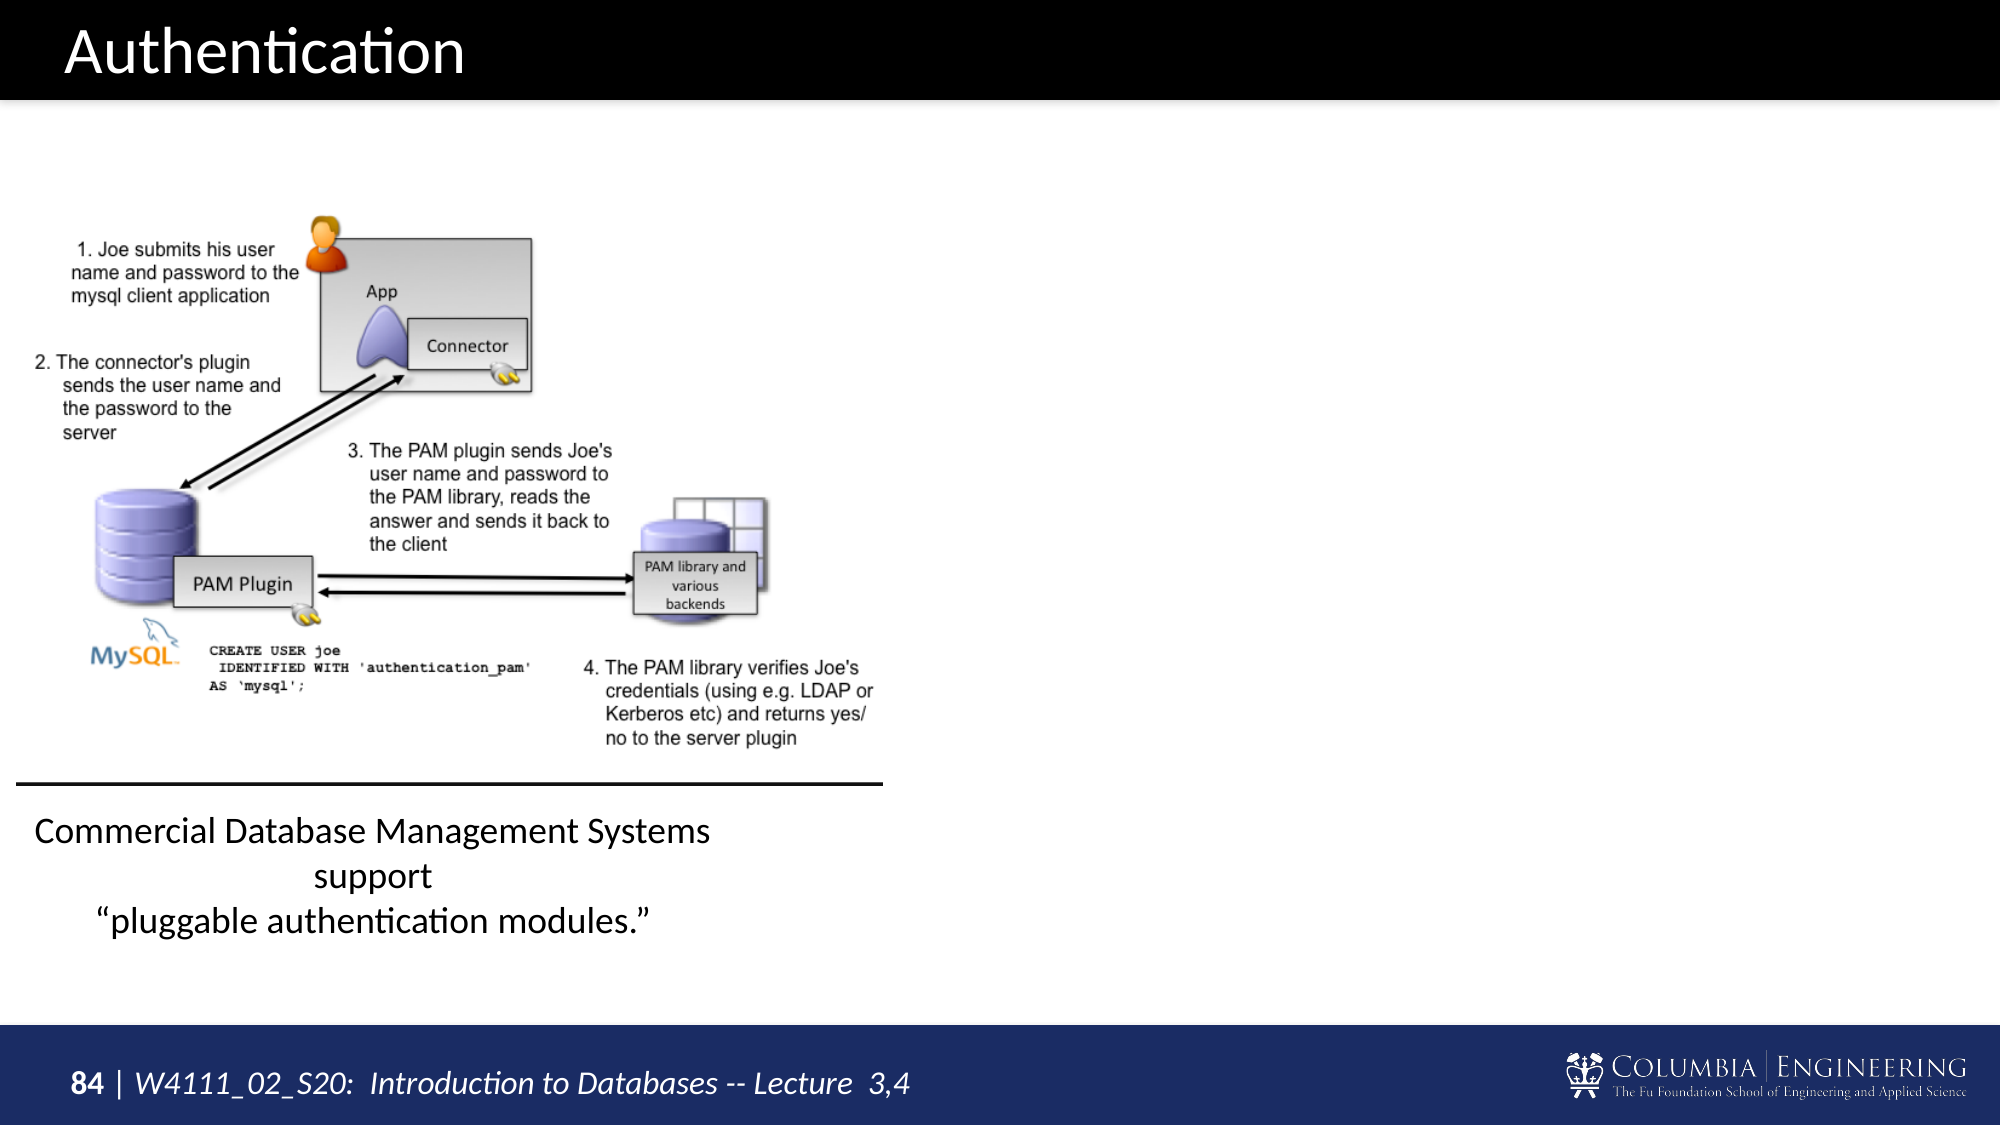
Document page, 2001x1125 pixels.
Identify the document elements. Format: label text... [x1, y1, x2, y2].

text_box Commercial Database Management Systems support “pluggable authentication modules.” [19, 798, 727, 949]
picture [16, 129, 883, 786]
text_box Authentication [49, 0, 1540, 95]
picture [1566, 1050, 1967, 1100]
text_box [0, 0, 2000, 100]
text_box 84 | W4111_02_S20: Introduction to Databases -- Lecture 3,4 [55, 1027, 1540, 1109]
text_box [0, 1025, 2000, 1125]
